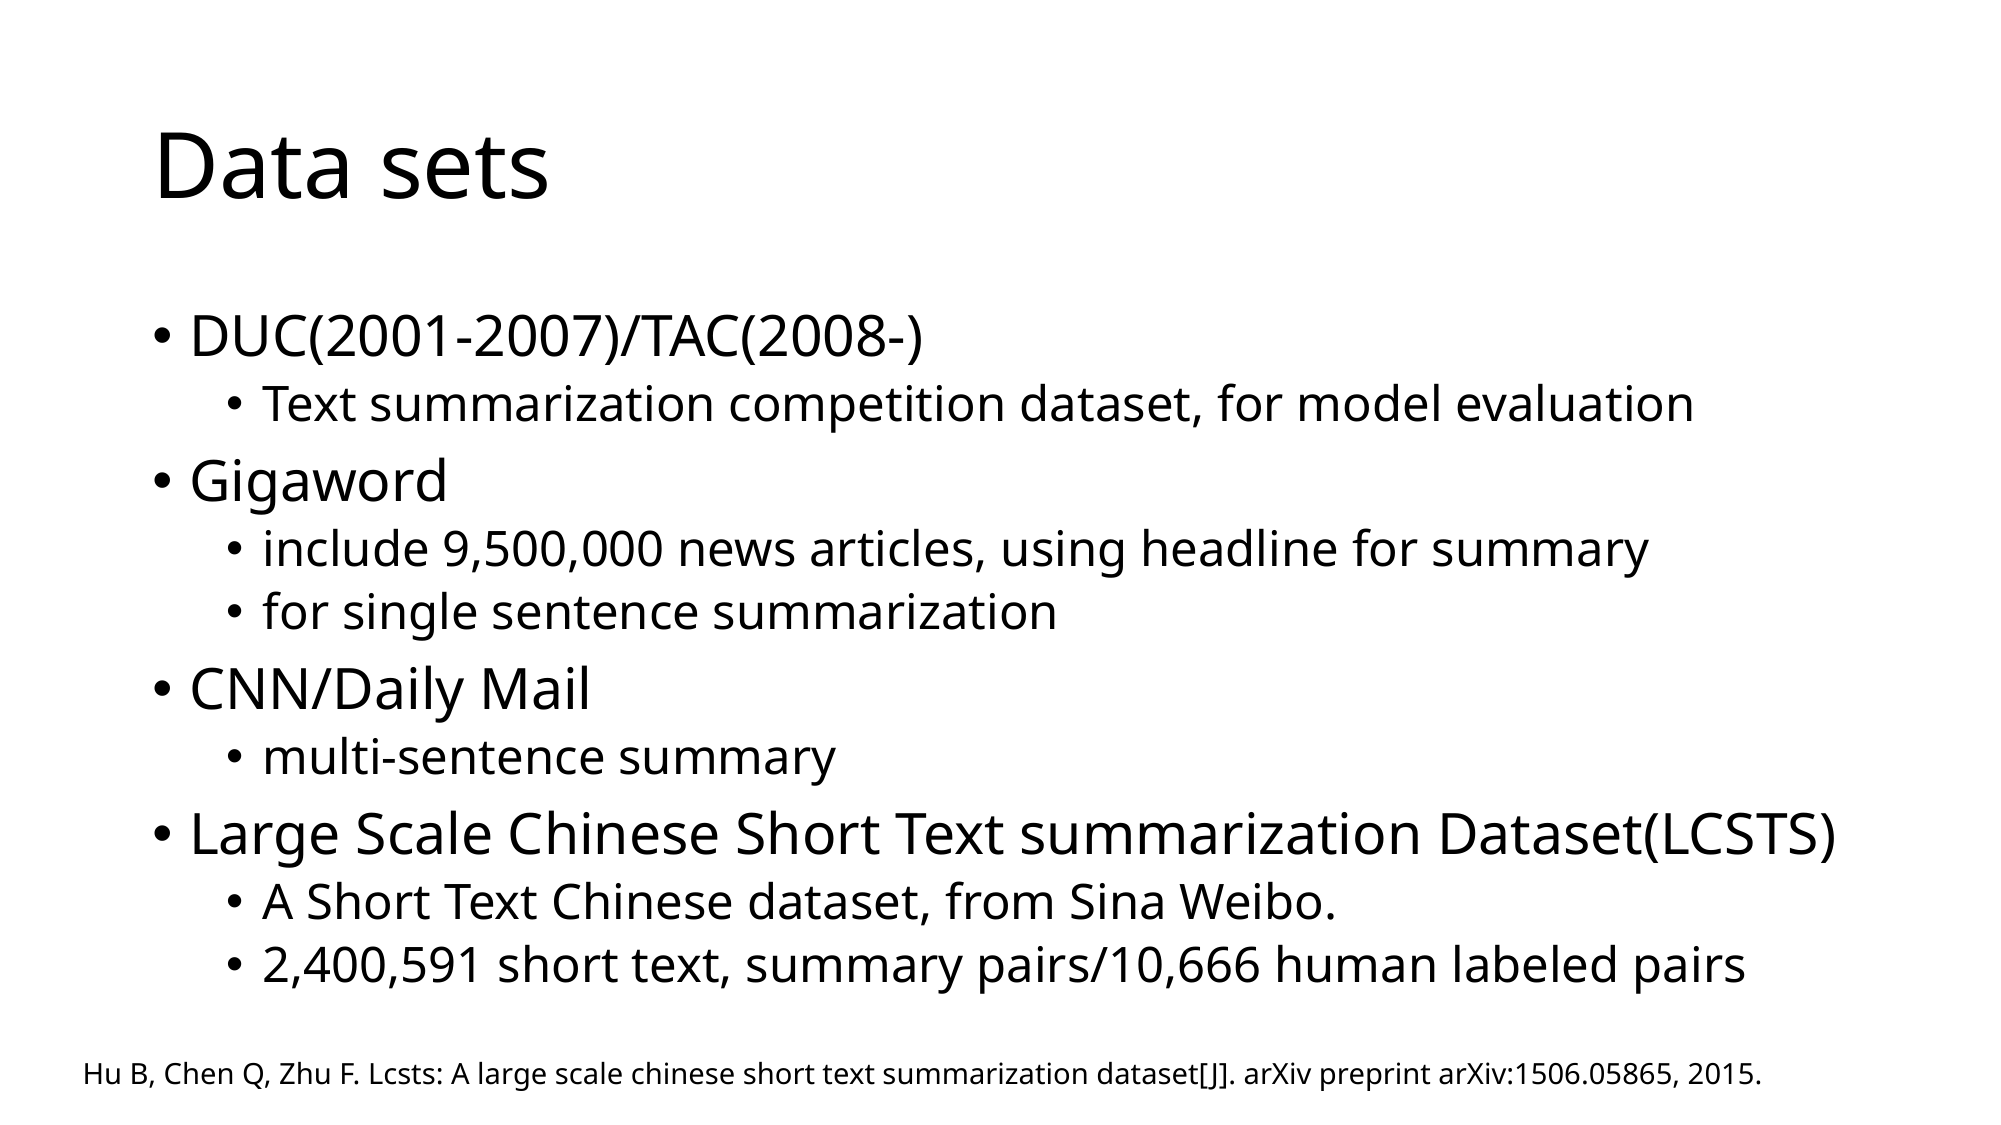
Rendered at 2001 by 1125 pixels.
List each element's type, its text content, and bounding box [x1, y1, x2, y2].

title Data sets [137, 59, 1863, 278]
footer Hu B, Chen Q, Zhu F. Lcsts: A large scale chinese short text summarization dataset[J]. arXiv preprint arXiv:1506.05865, 2015. [67, 1042, 1962, 1103]
list DUC(2001-2007)/TAC(2008-) Text summarization competition dataset, for model evaluation Gigaword include 9,500,000 news articles, using headline for summary for single sentence summarization CNN/Daily Mail multi-sentence summary Large Scale Chinese Short Text summarization Dataset(LCSTS) A Short Text Chinese dataset, from Sina Weibo. 2,400,591 short text, summary pairs/10,666 human labeled pairs [137, 299, 1863, 1014]
